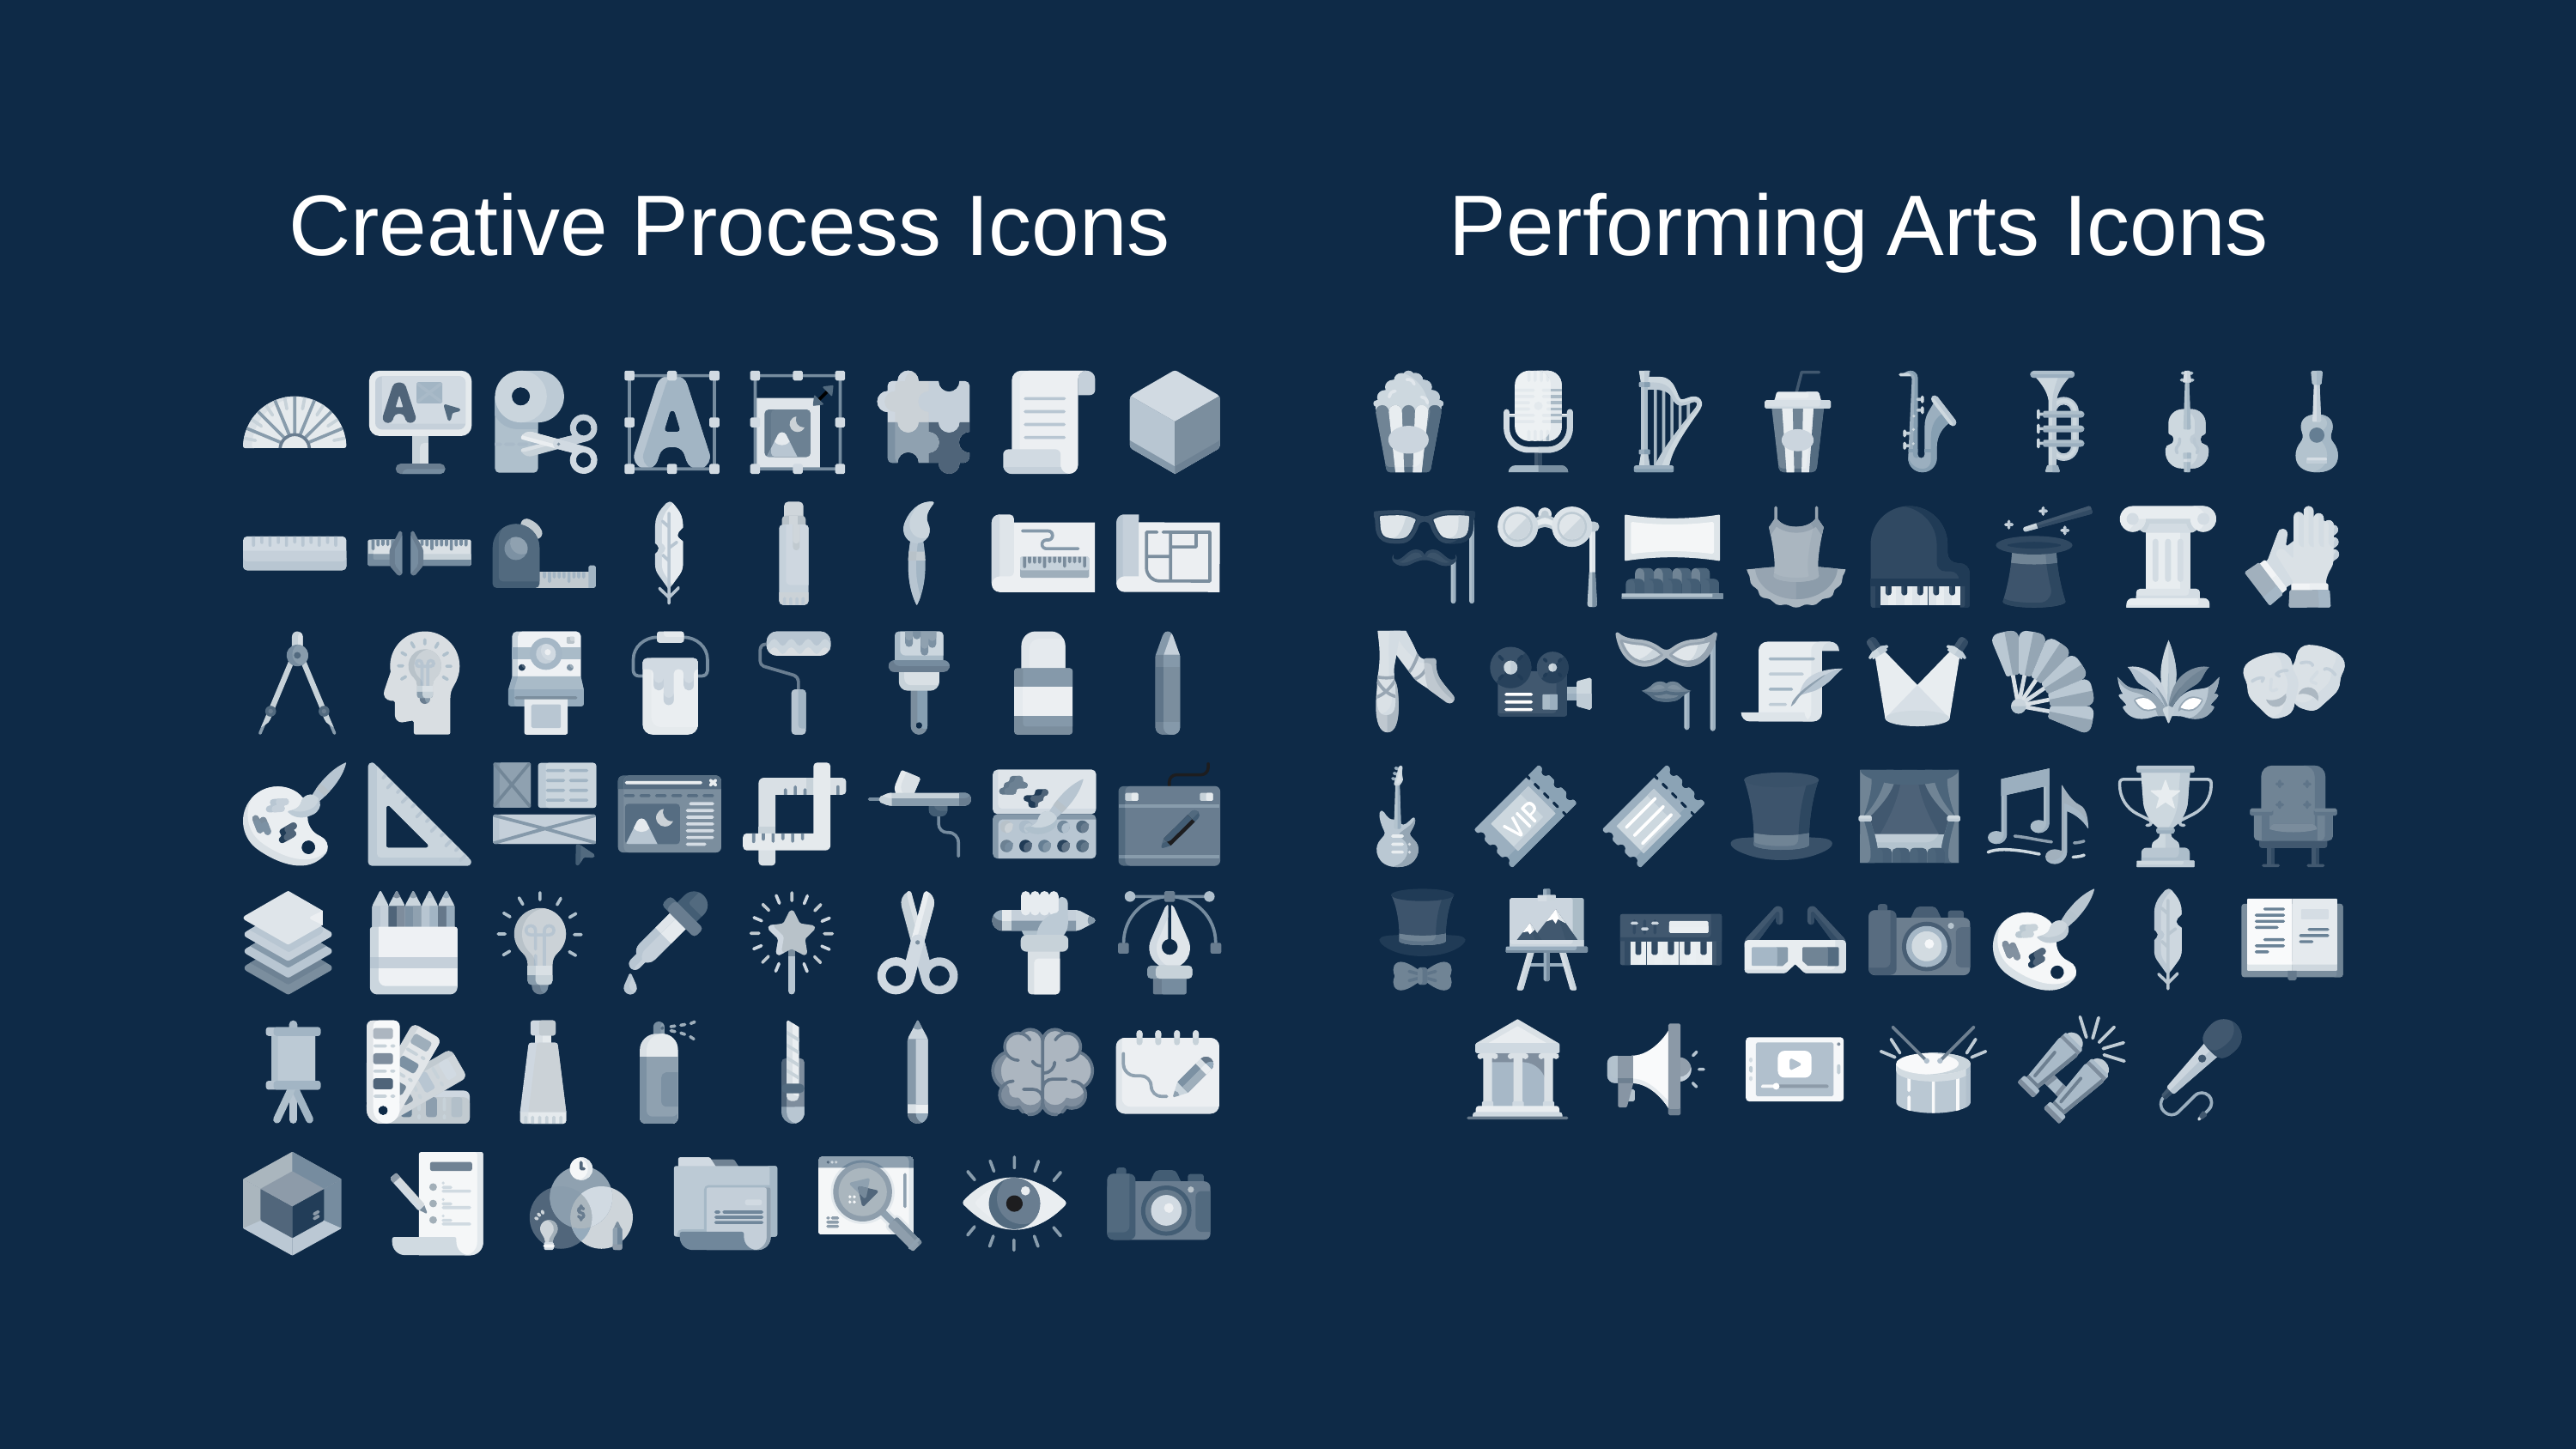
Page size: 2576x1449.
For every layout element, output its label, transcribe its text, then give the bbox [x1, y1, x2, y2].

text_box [639, 1020, 697, 1125]
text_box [1503, 370, 1573, 473]
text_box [750, 370, 846, 475]
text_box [1466, 1019, 1570, 1120]
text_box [1490, 646, 1592, 717]
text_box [877, 370, 970, 475]
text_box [673, 1156, 778, 1251]
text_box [1377, 888, 1467, 991]
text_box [1985, 767, 2089, 864]
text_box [368, 762, 477, 866]
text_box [368, 530, 471, 576]
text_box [1996, 506, 2093, 609]
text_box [991, 514, 1096, 592]
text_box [2250, 765, 2337, 868]
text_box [907, 1020, 928, 1125]
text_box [1497, 506, 1600, 608]
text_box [742, 762, 847, 866]
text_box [1764, 370, 1832, 473]
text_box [885, 631, 951, 735]
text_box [238, 762, 347, 866]
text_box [654, 501, 683, 605]
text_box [2115, 506, 2221, 608]
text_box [495, 890, 584, 995]
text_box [382, 631, 463, 735]
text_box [1621, 514, 1724, 599]
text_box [2241, 644, 2347, 719]
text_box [1129, 370, 1221, 475]
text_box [242, 890, 333, 995]
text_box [1117, 890, 1222, 995]
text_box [1115, 1029, 1221, 1114]
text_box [1473, 765, 1577, 868]
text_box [519, 1020, 567, 1125]
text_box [368, 370, 472, 475]
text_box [265, 1020, 321, 1125]
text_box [1990, 630, 2095, 733]
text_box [1744, 906, 1847, 973]
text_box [2241, 898, 2343, 981]
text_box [779, 501, 809, 605]
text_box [1870, 506, 1971, 609]
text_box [758, 631, 831, 736]
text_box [242, 536, 347, 571]
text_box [1607, 1023, 1706, 1116]
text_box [1988, 888, 2095, 991]
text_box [492, 762, 597, 866]
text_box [1601, 765, 1705, 868]
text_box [1729, 772, 1834, 861]
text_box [1505, 888, 1589, 991]
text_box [507, 631, 585, 736]
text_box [258, 631, 337, 735]
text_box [1619, 913, 1722, 966]
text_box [622, 891, 709, 995]
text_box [1858, 769, 1961, 864]
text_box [1155, 631, 1181, 735]
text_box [2158, 1018, 2244, 1121]
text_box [866, 770, 972, 858]
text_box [617, 775, 722, 853]
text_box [631, 631, 709, 735]
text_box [623, 370, 720, 475]
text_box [2244, 506, 2341, 608]
text_box Performing Arts Icons [1368, 143, 2350, 280]
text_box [1115, 514, 1220, 593]
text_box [1868, 903, 1971, 976]
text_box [2117, 640, 2220, 724]
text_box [2117, 765, 2214, 868]
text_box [1107, 1167, 1211, 1240]
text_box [242, 1151, 343, 1256]
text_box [1376, 630, 1455, 733]
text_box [1373, 510, 1476, 604]
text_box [1878, 1025, 1989, 1113]
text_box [1373, 765, 1422, 868]
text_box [2154, 888, 2182, 991]
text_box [390, 1151, 484, 1256]
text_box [366, 1020, 471, 1125]
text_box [489, 370, 601, 475]
text_box Creative Process Icons [239, 143, 1221, 280]
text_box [817, 1155, 922, 1252]
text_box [1003, 370, 1096, 475]
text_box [2295, 370, 2339, 473]
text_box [1899, 370, 1958, 473]
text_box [962, 1155, 1067, 1252]
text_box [526, 1156, 634, 1251]
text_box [873, 890, 961, 995]
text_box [1745, 1037, 1844, 1102]
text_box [1741, 641, 1844, 722]
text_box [781, 1020, 805, 1125]
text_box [369, 890, 459, 995]
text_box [986, 1028, 1099, 1117]
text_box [1746, 506, 1846, 609]
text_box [2017, 1015, 2127, 1124]
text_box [1371, 370, 1445, 473]
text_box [1615, 632, 1718, 731]
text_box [2029, 370, 2086, 473]
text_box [1633, 370, 1704, 473]
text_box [242, 396, 347, 449]
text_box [1118, 761, 1221, 866]
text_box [748, 890, 835, 995]
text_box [992, 769, 1097, 859]
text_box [2165, 370, 2209, 473]
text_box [987, 890, 1097, 995]
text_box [902, 501, 935, 605]
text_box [1013, 631, 1073, 736]
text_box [492, 518, 597, 589]
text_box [1866, 636, 1969, 727]
